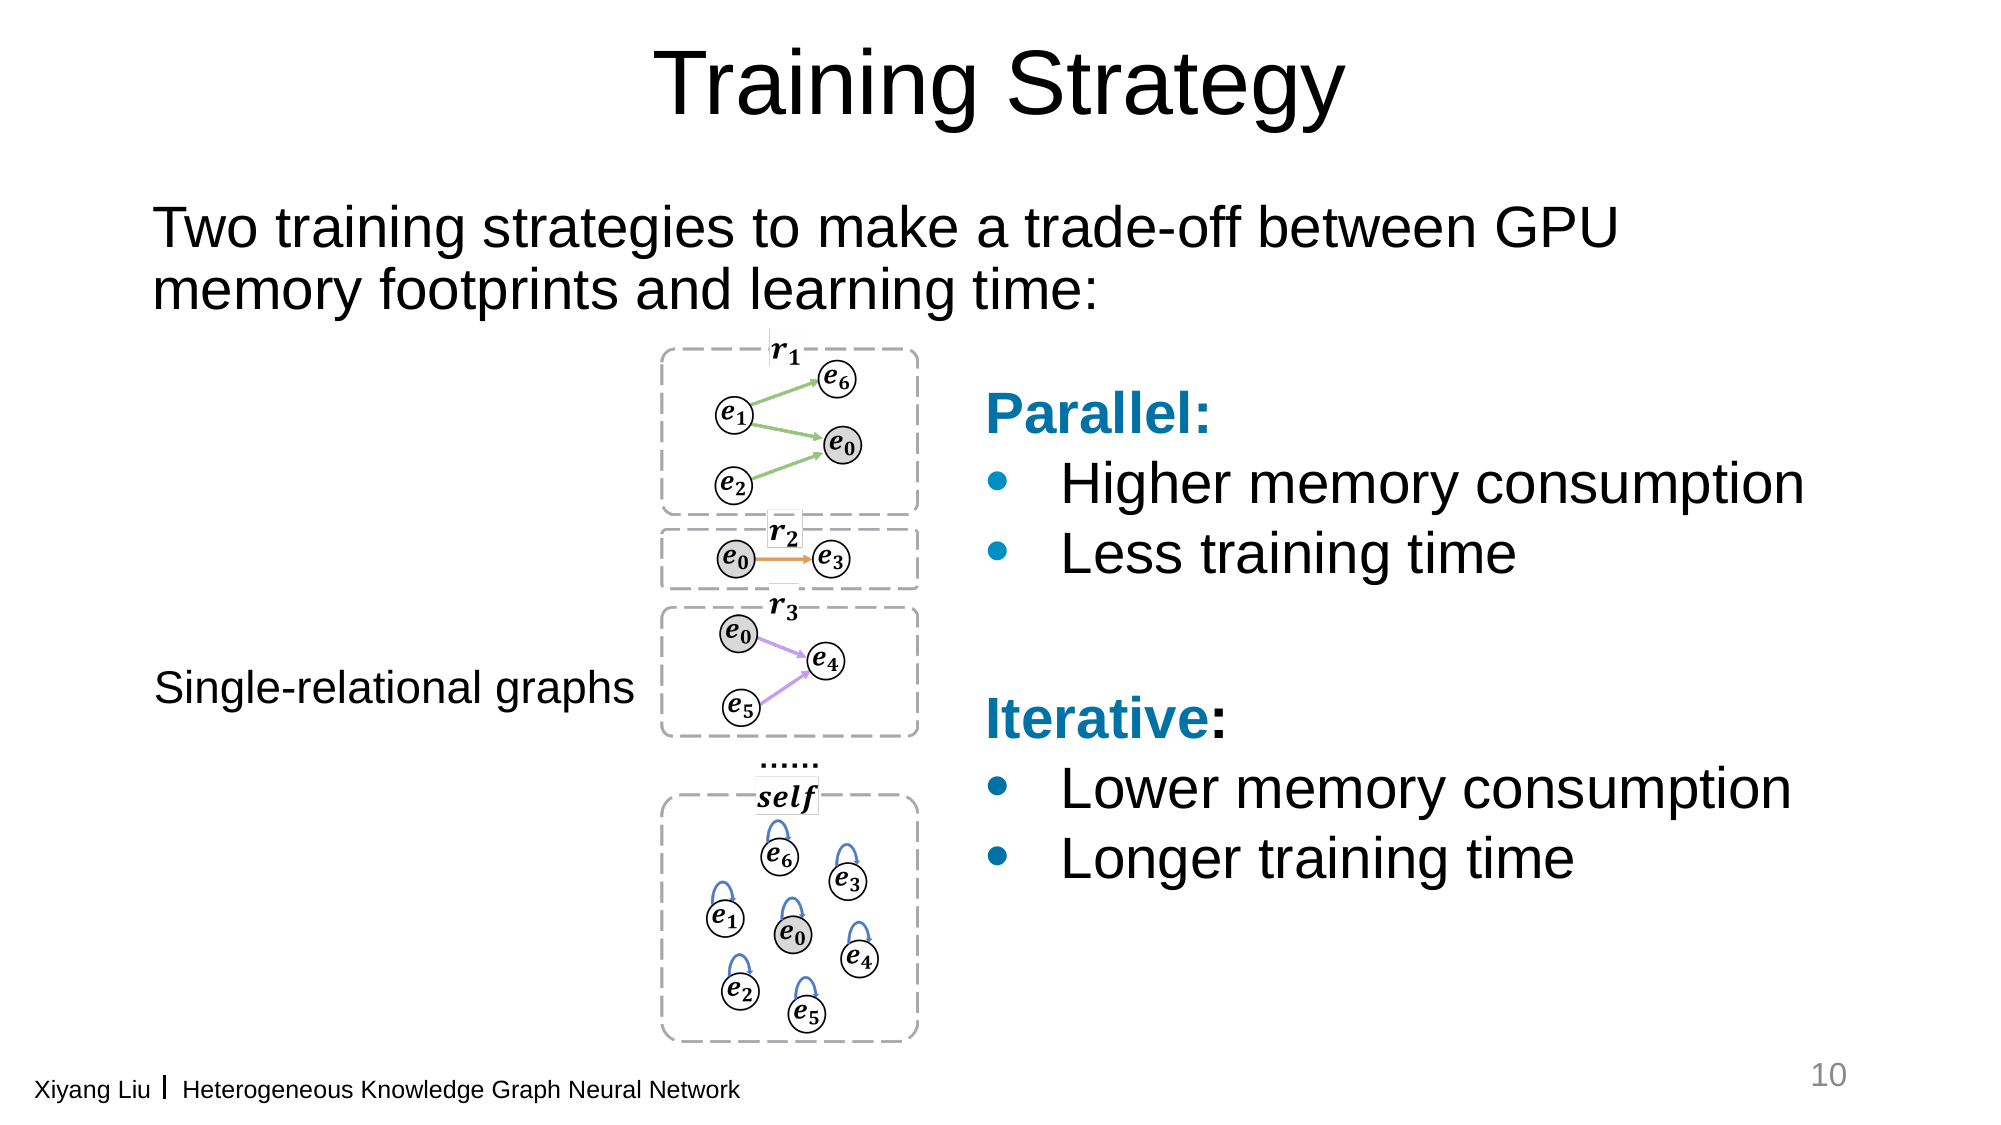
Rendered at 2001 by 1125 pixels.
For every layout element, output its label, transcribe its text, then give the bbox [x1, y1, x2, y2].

text_box Parallel: Higher memory consumption Less training time [970, 367, 1839, 593]
text_box Single-relational graphs [139, 650, 651, 721]
picture [660, 328, 919, 1043]
slide_number 10 [1412, 1042, 1863, 1103]
title Training Strategy [395, 22, 1605, 149]
list Two training strategies to make a trade-off between GPU memory footprints and learning time: [137, 189, 1863, 339]
text_box Iterative: Lower memory consumption Longer training time [970, 672, 1826, 898]
